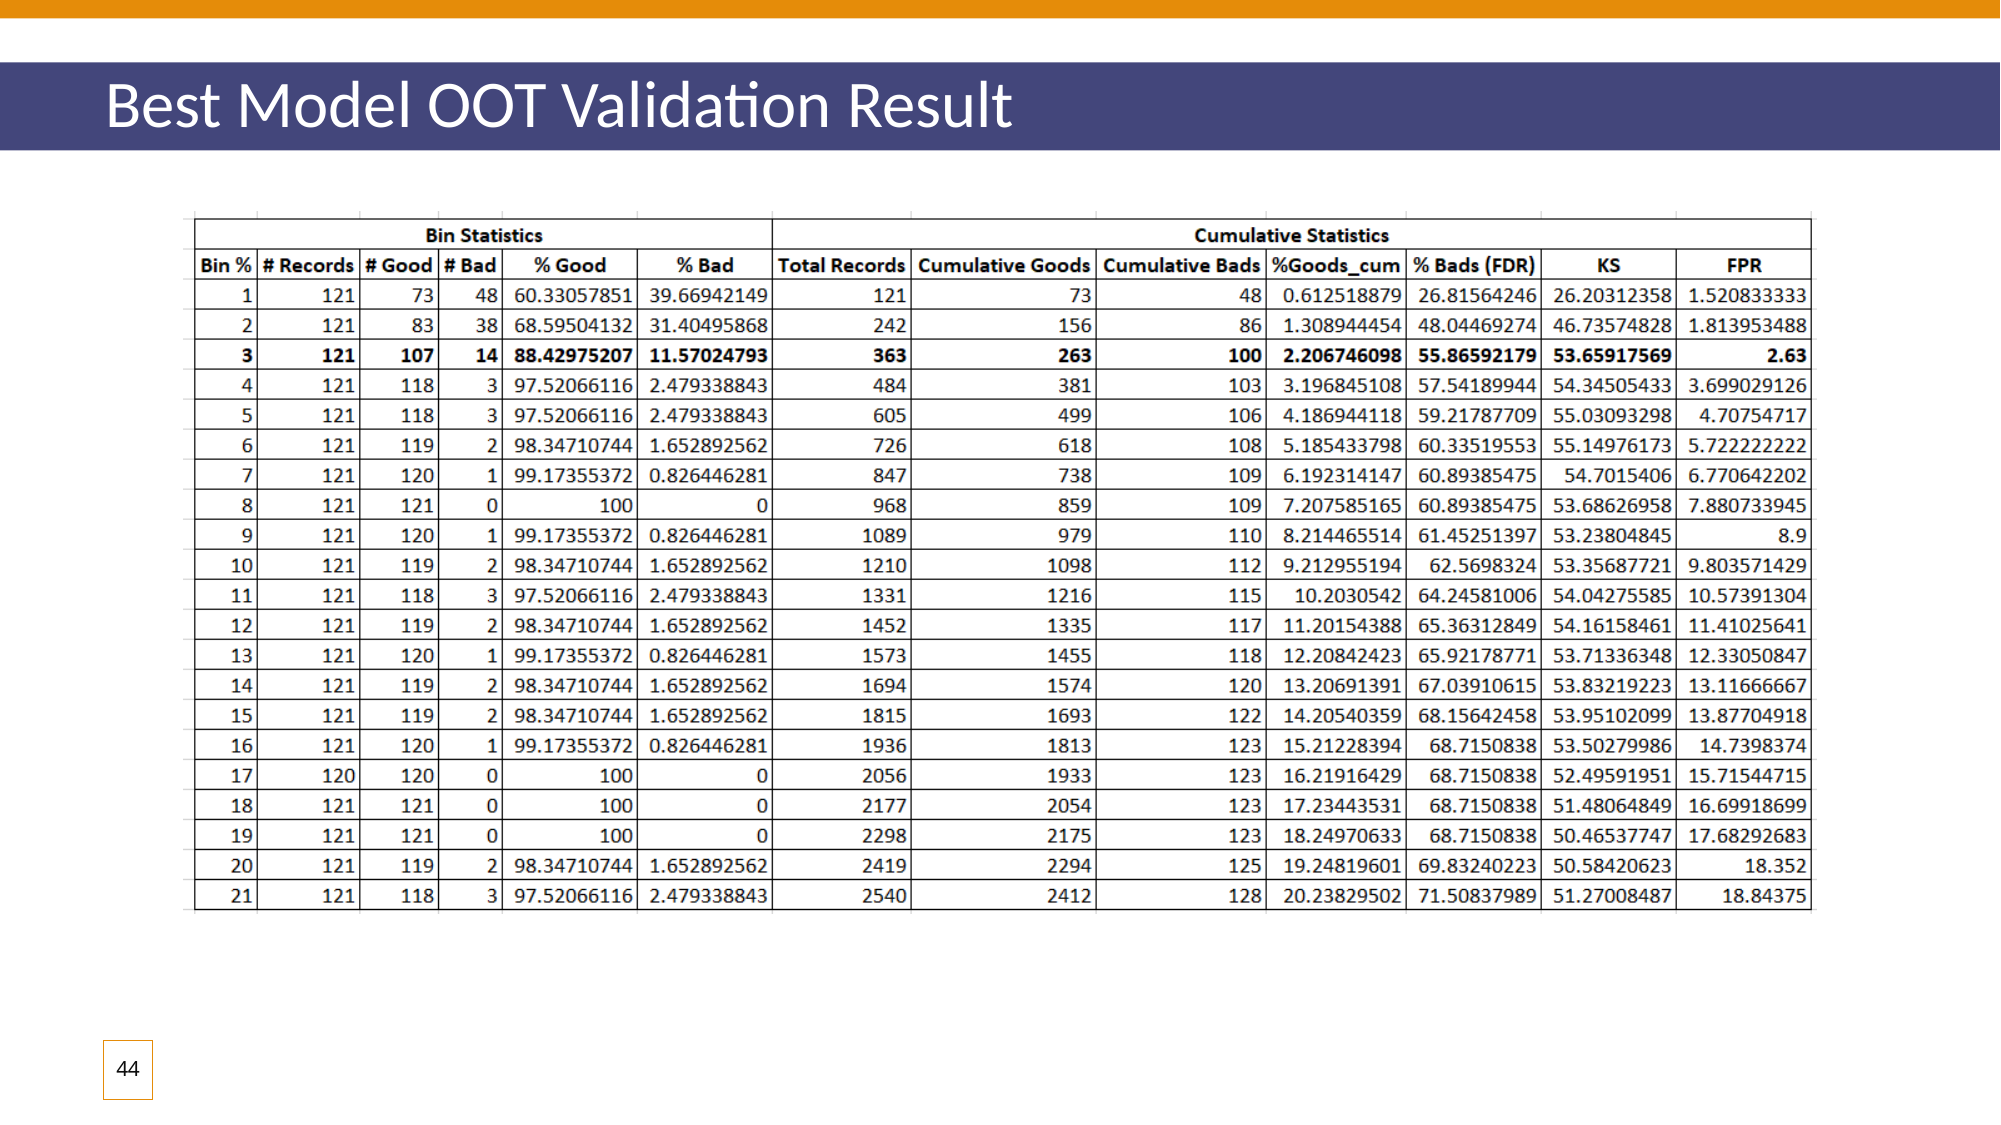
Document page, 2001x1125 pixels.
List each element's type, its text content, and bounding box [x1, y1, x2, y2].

picture [182, 210, 1818, 915]
list [75, 200, 1025, 1075]
slide_number 44 [103, 1040, 153, 1100]
list Best Model OOT Validation Result [0, 62, 2000, 151]
